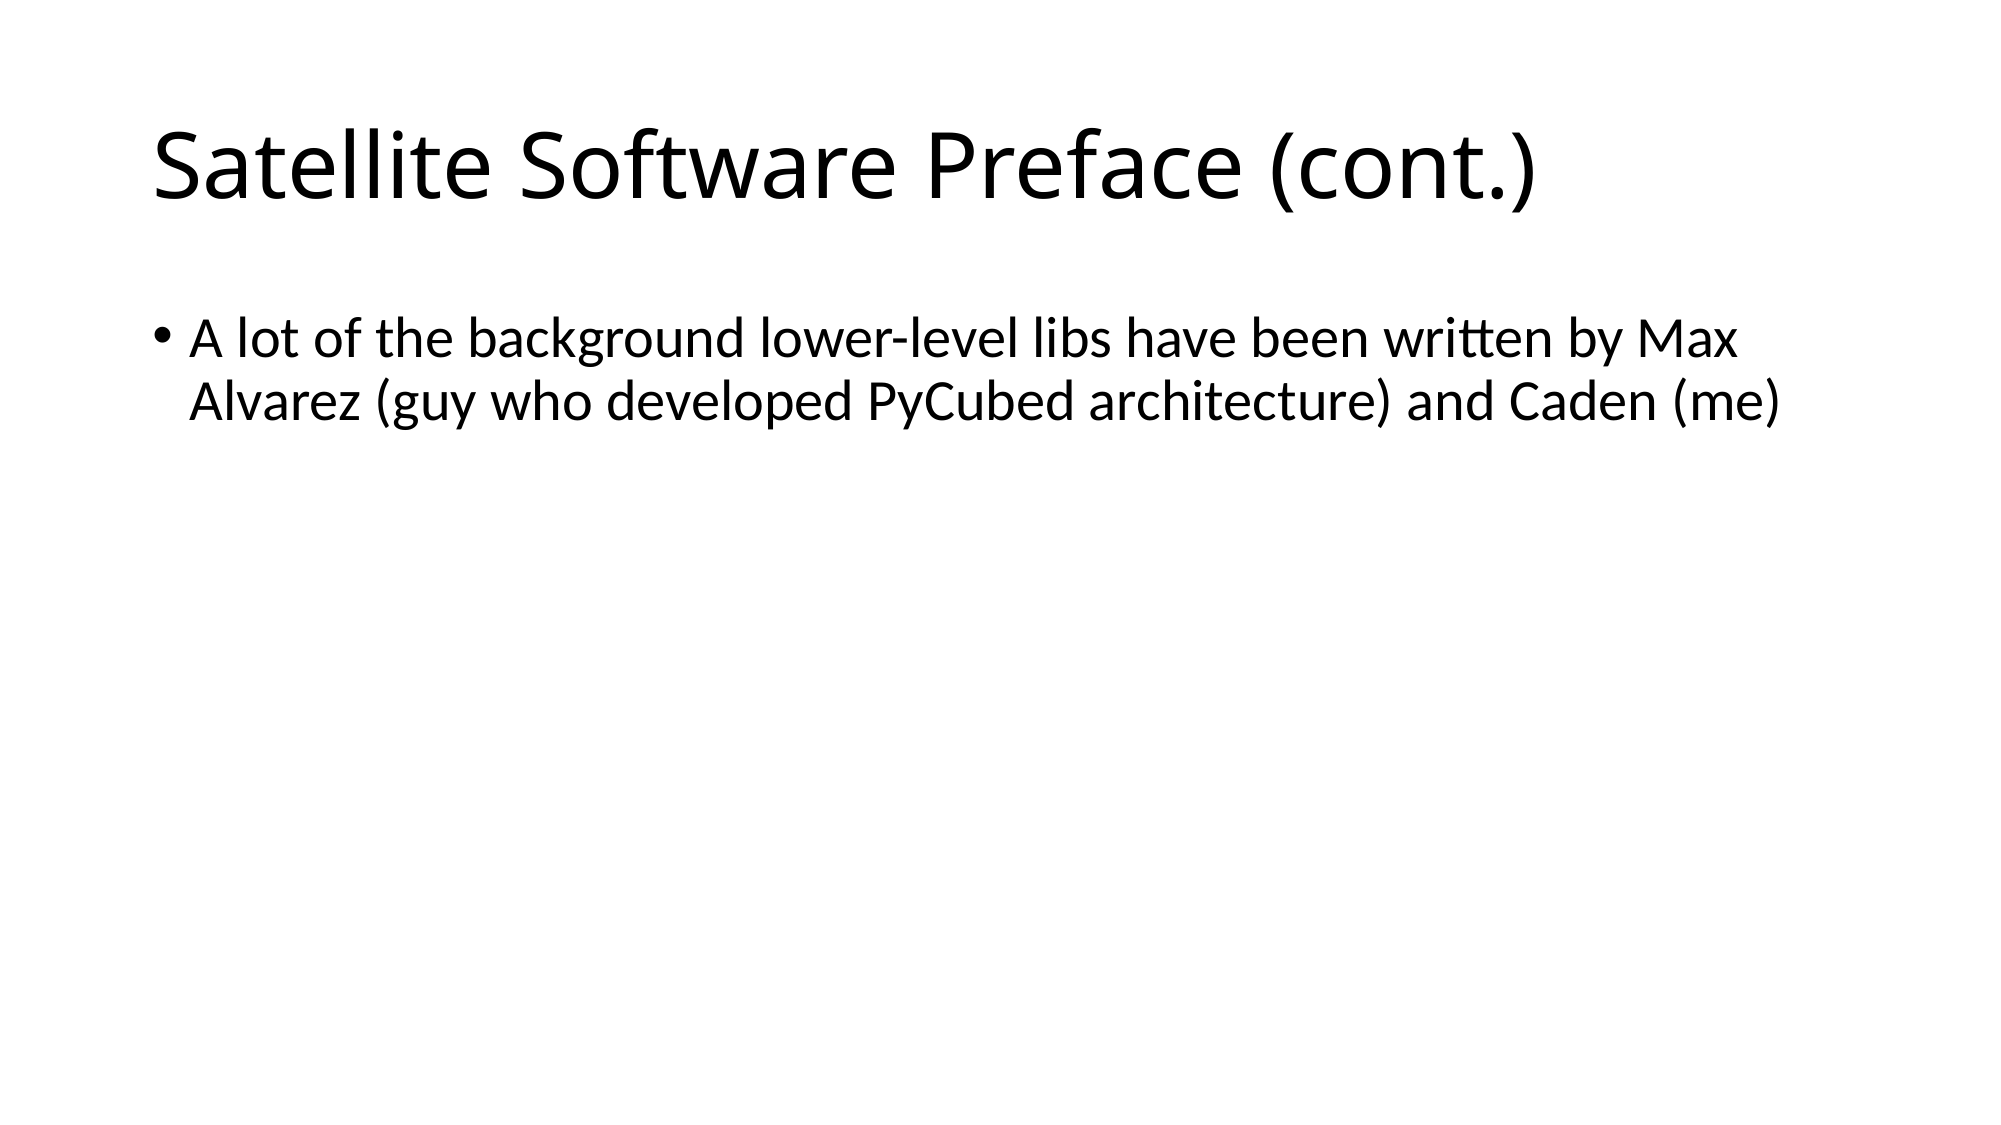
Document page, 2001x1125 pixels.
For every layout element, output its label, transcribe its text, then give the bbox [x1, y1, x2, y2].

list A lot of the background lower-level libs have been written by Max Alvarez (guy who developed PyCubed architecture) and Caden (me) [137, 299, 1863, 1014]
title Satellite Software Preface (cont.) [137, 59, 1863, 278]
